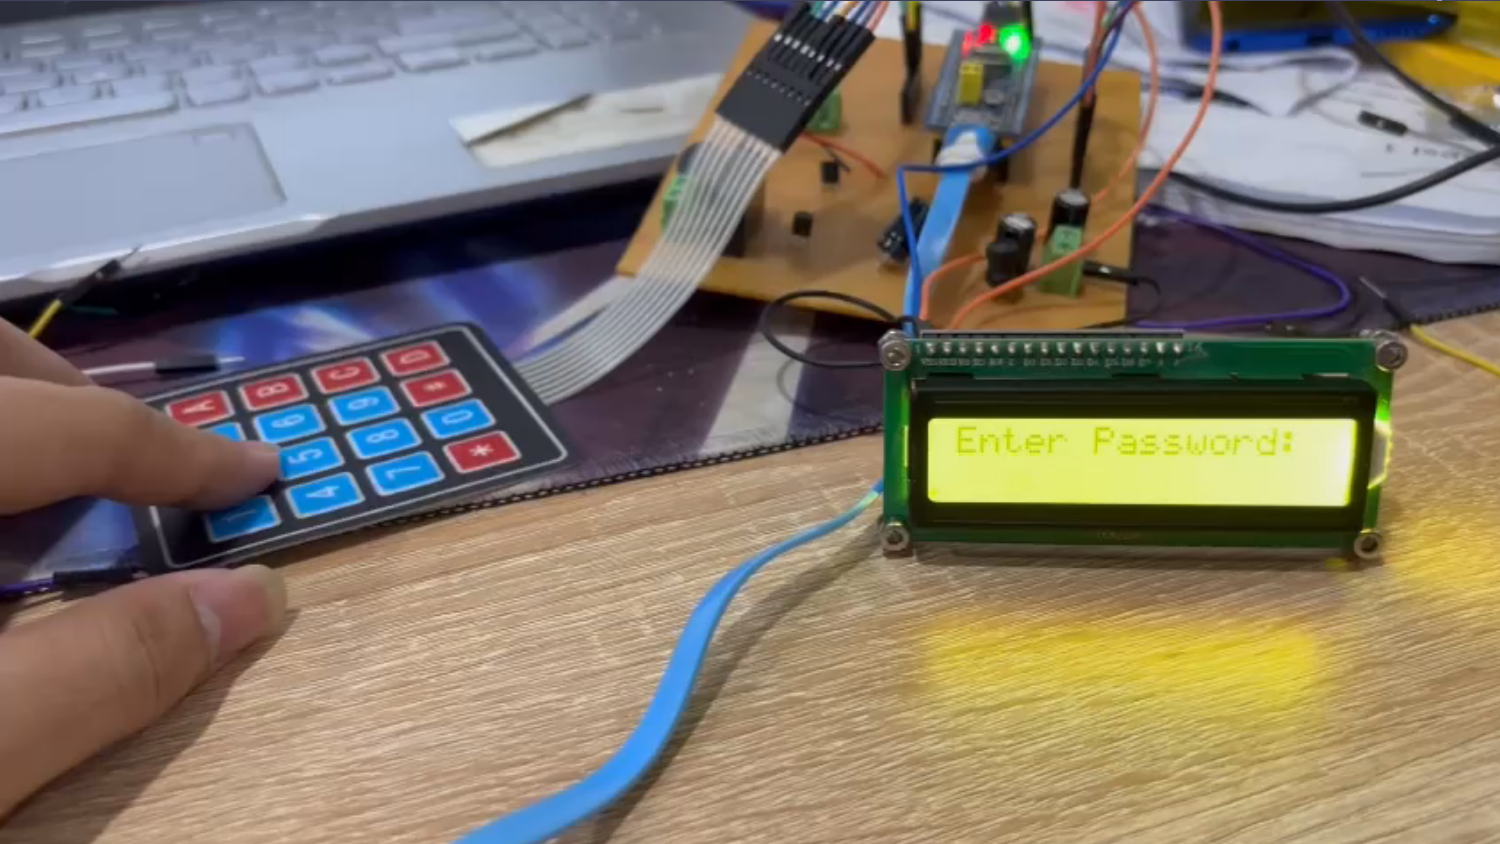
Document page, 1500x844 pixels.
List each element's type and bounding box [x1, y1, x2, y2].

text_box [0, 0, 1500, 844]
